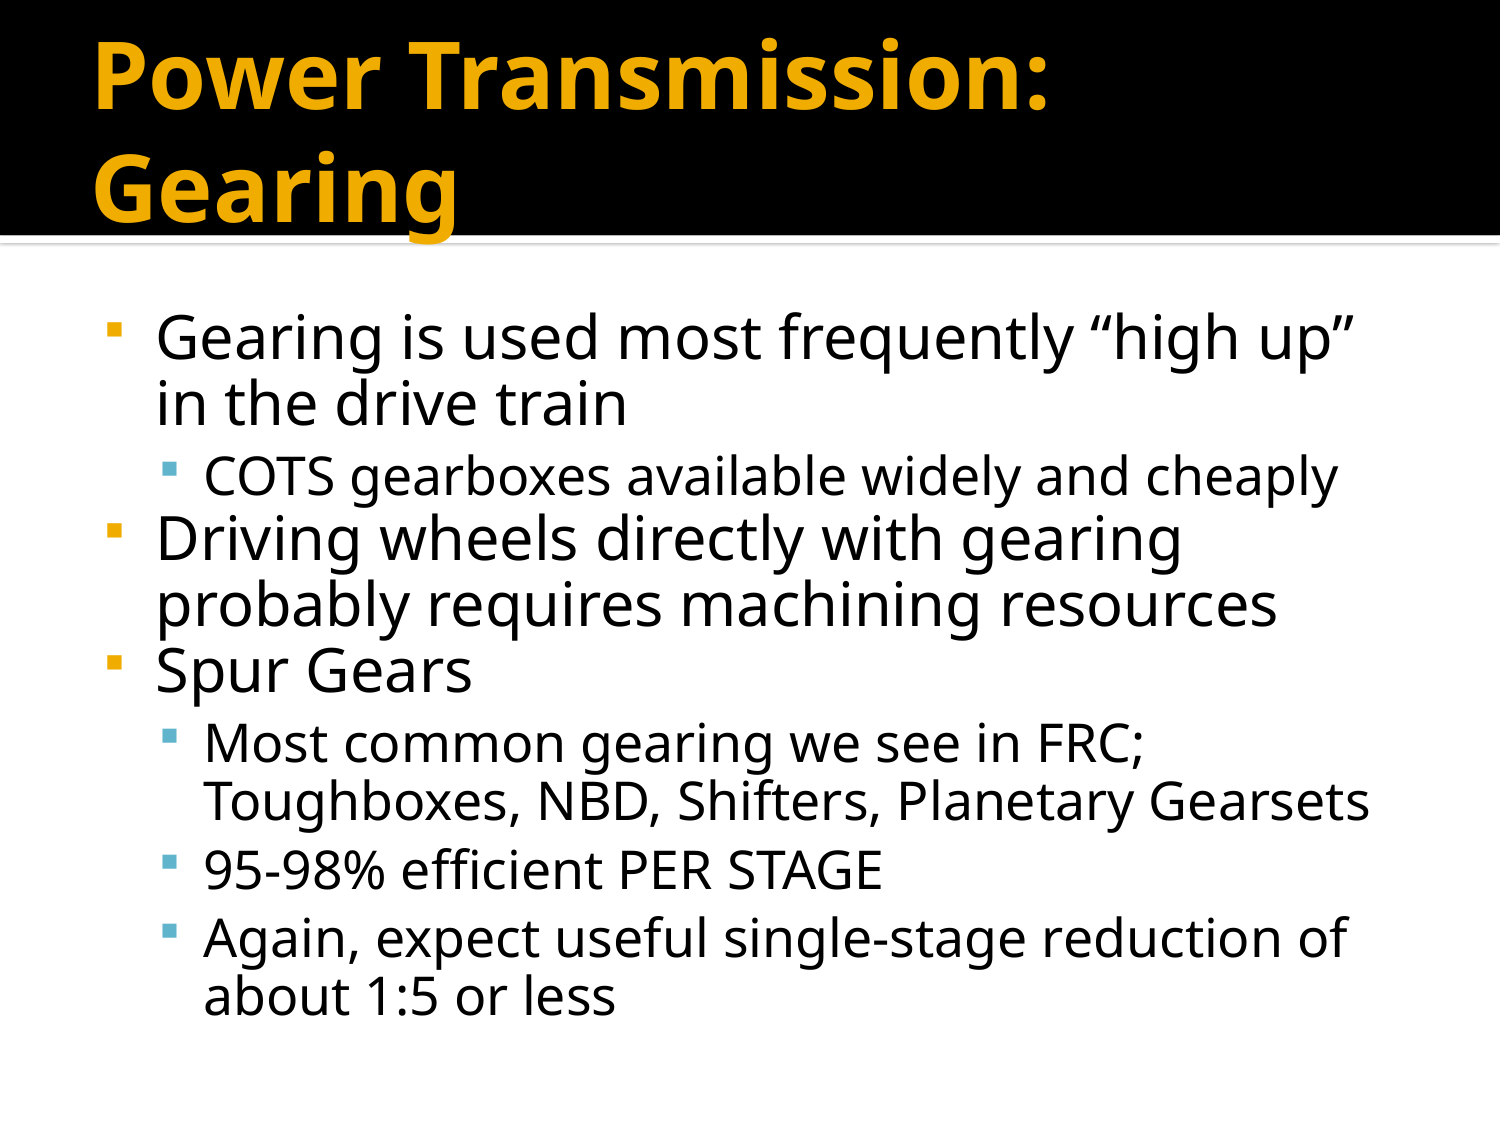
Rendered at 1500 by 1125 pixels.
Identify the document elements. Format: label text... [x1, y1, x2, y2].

list Gearing is used most frequently “high up” in the drive train COTS gearboxes available widely and cheaply Driving wheels directly with gearing probably requires machining resources Spur Gears Most common gearing we see in FRC; Toughboxes, NBD, Shifters, Planetary Gearsets 95-98% efficient PER STAGE Again, expect useful single-stage reduction of about 1:5 or less [75, 291, 1425, 1050]
title Power Transmission: Gearing [75, 25, 1425, 231]
